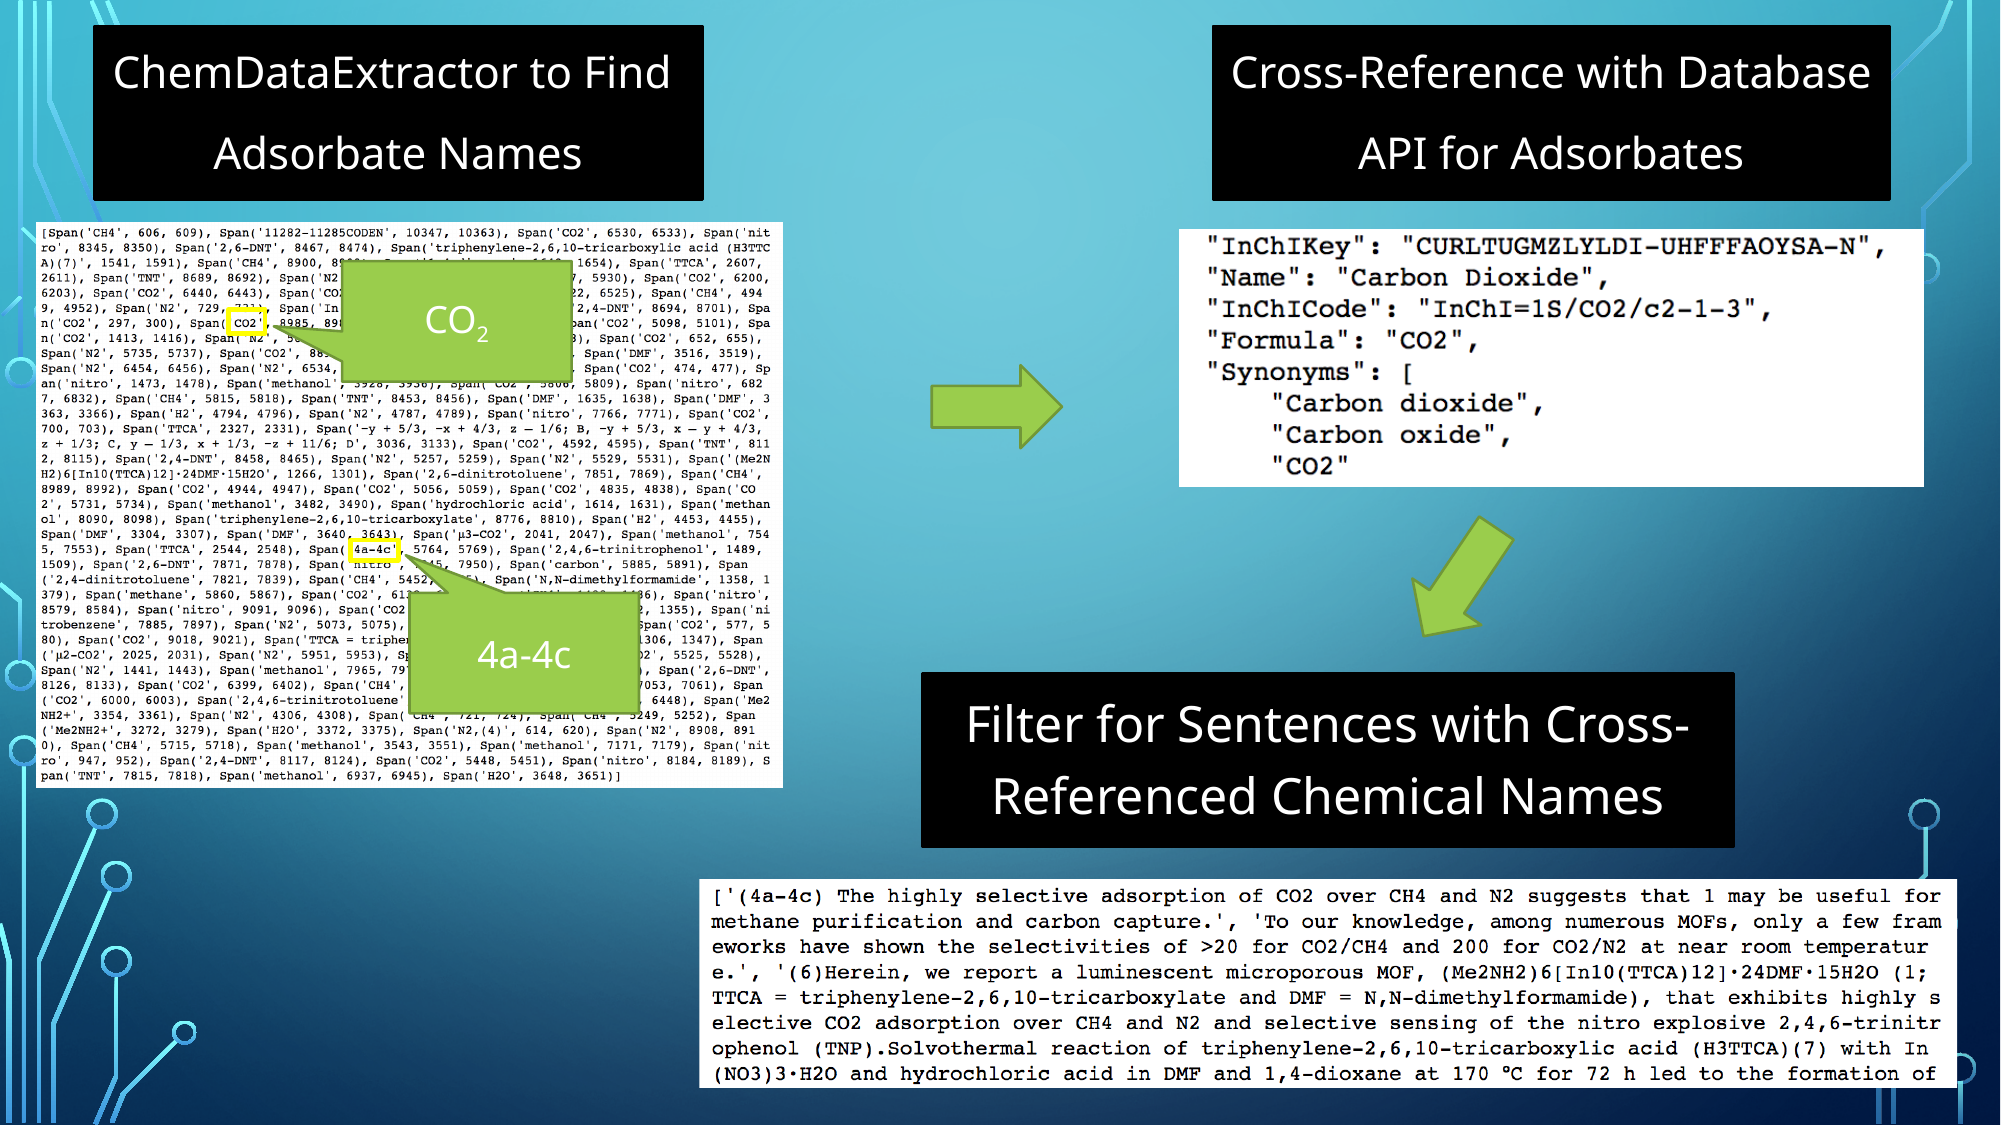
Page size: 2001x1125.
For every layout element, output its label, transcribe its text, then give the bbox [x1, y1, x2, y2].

picture [1179, 229, 1924, 487]
text_box Filter for Sentences with Cross-Referenced Chemical Names [921, 672, 1735, 848]
text_box ChemDataExtractor to Find Adsorbate Names [93, 25, 704, 201]
text_box [930, 363, 1064, 450]
picture [699, 878, 1958, 1089]
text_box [36, 222, 783, 788]
text_box Cross-Reference with Database API for Adsorbates [1212, 25, 1891, 201]
text_box [1411, 515, 1515, 638]
